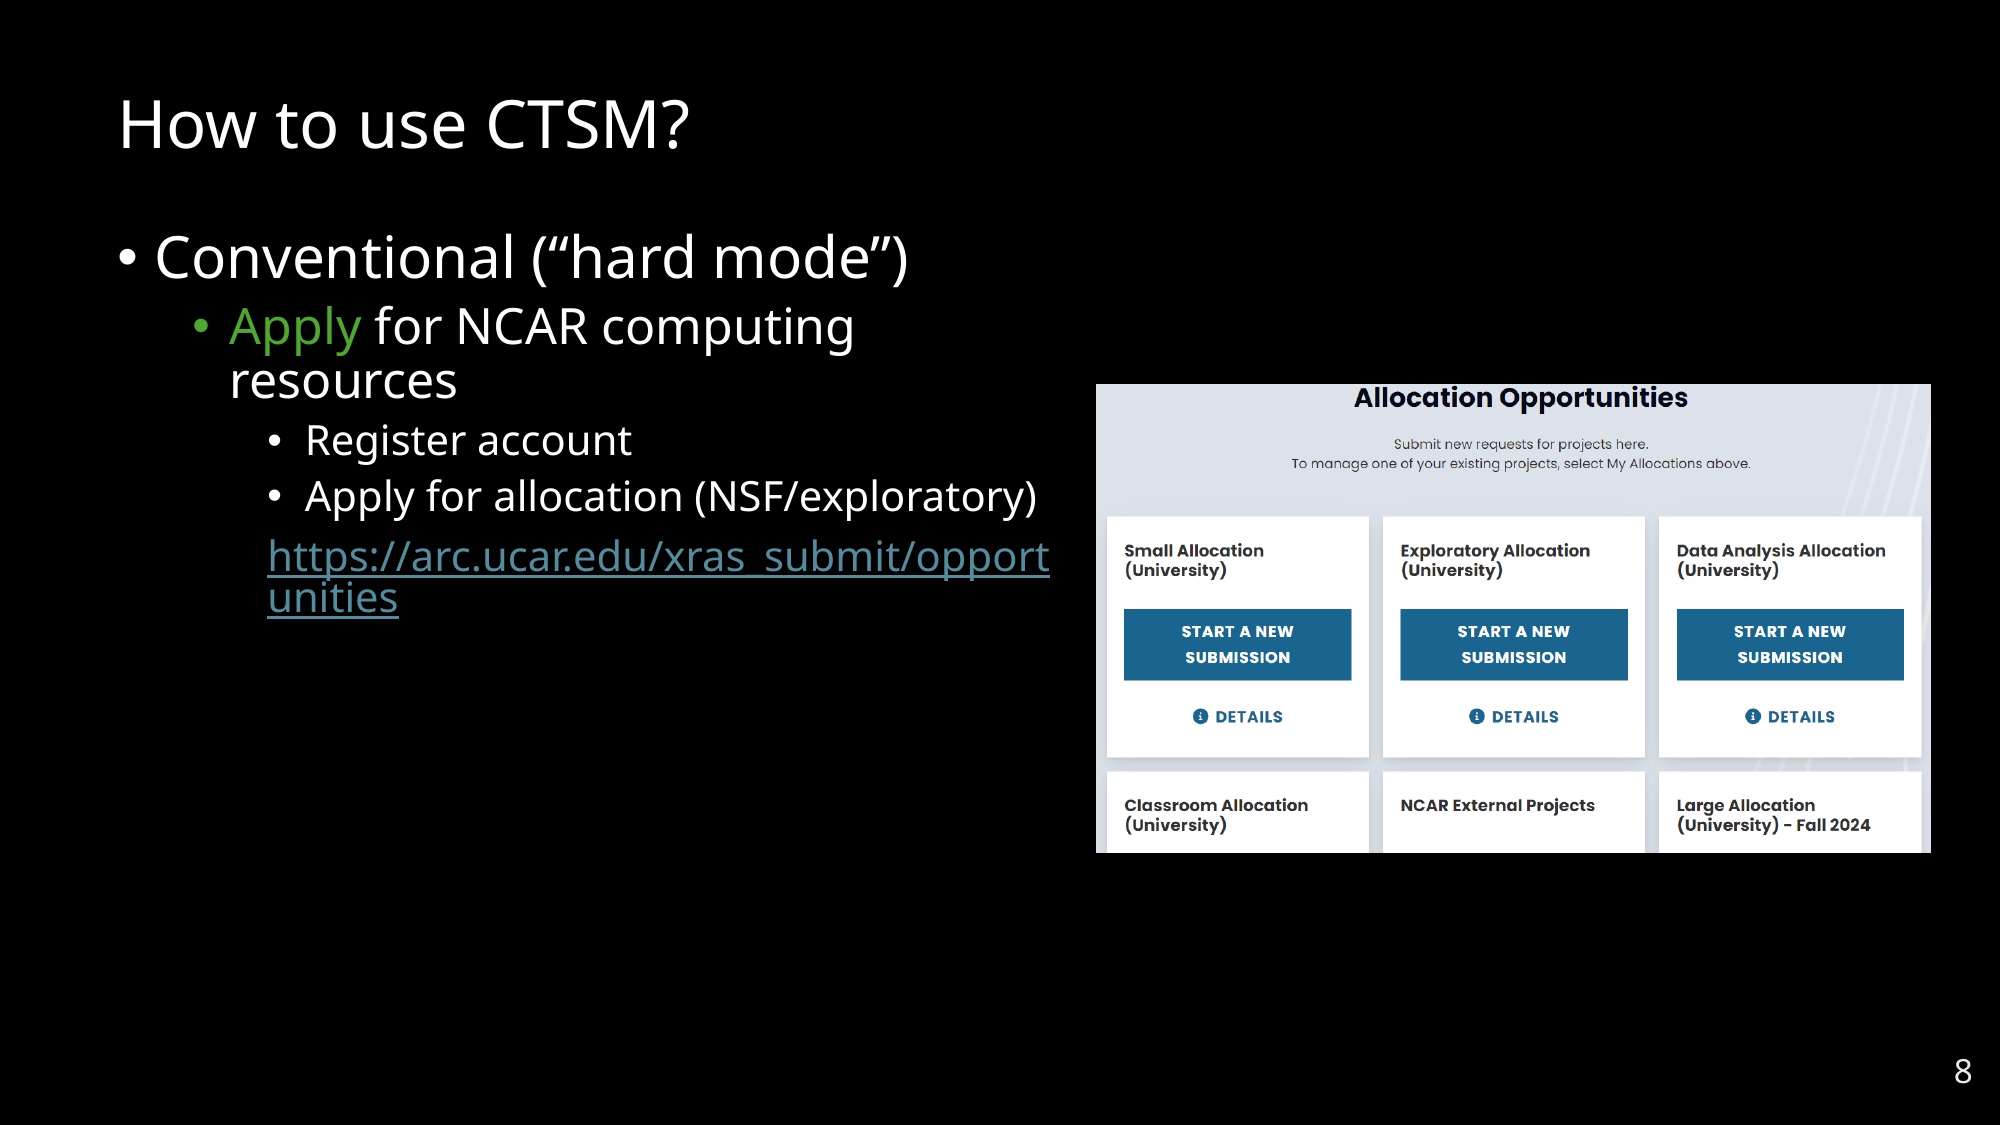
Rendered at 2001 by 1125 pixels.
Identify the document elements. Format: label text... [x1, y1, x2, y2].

slide_number 8 [1537, 1042, 1988, 1103]
picture [1096, 383, 1931, 853]
title How to use CTSM? [102, 59, 1988, 195]
list Conventional (“hard mode”) Apply for NCAR computing resources Register account Apply for allocation (NSF/exploratory) https://arc.ucar.edu/xras_submit/opportunities [102, 220, 1077, 1098]
